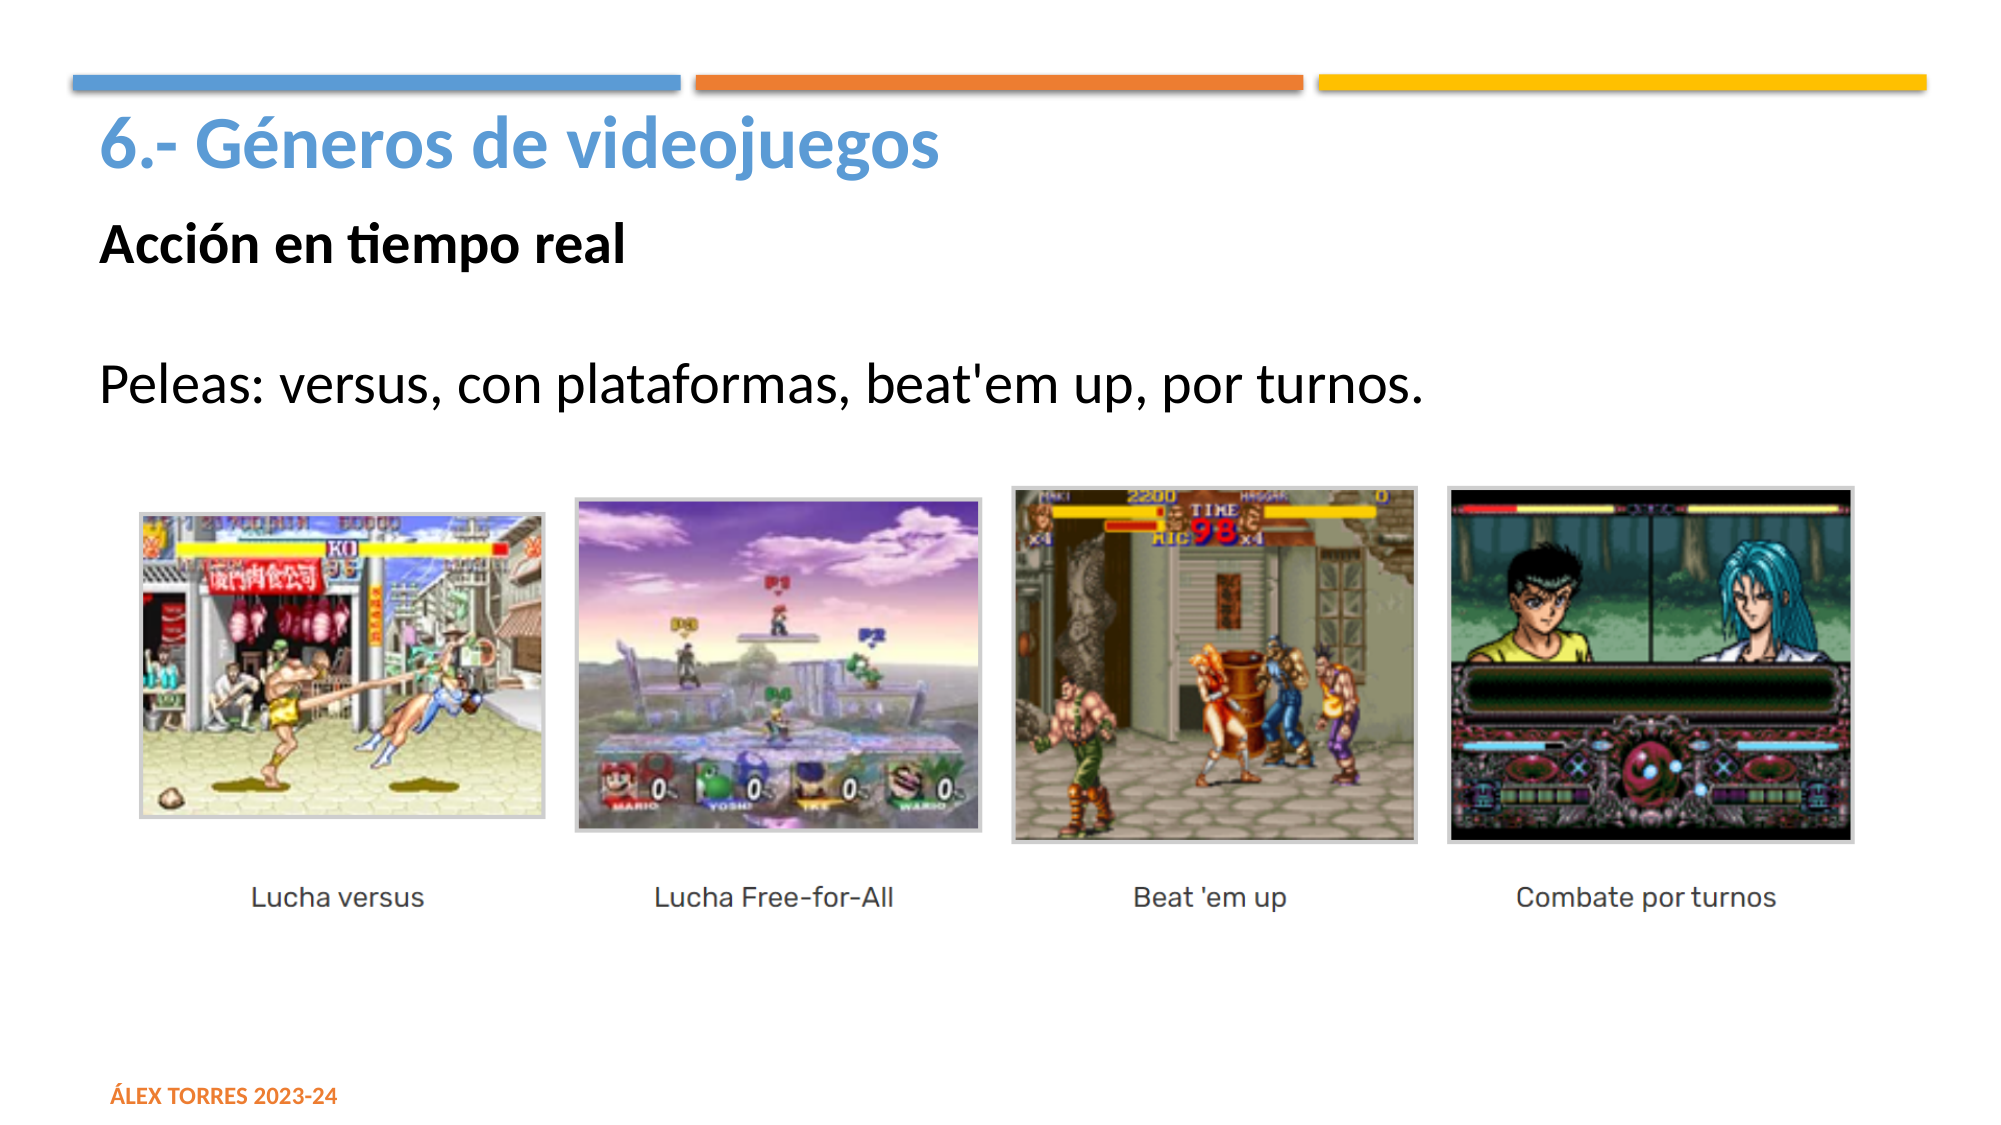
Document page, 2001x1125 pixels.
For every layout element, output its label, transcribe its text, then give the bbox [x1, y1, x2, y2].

text_box Acción en tiempo real Peleas: versus, con plataformas, beat'em up, por turnos. [85, 190, 1915, 1074]
picture [113, 464, 1887, 935]
text_box 6.- Géneros de videojuegos [85, 78, 1915, 188]
